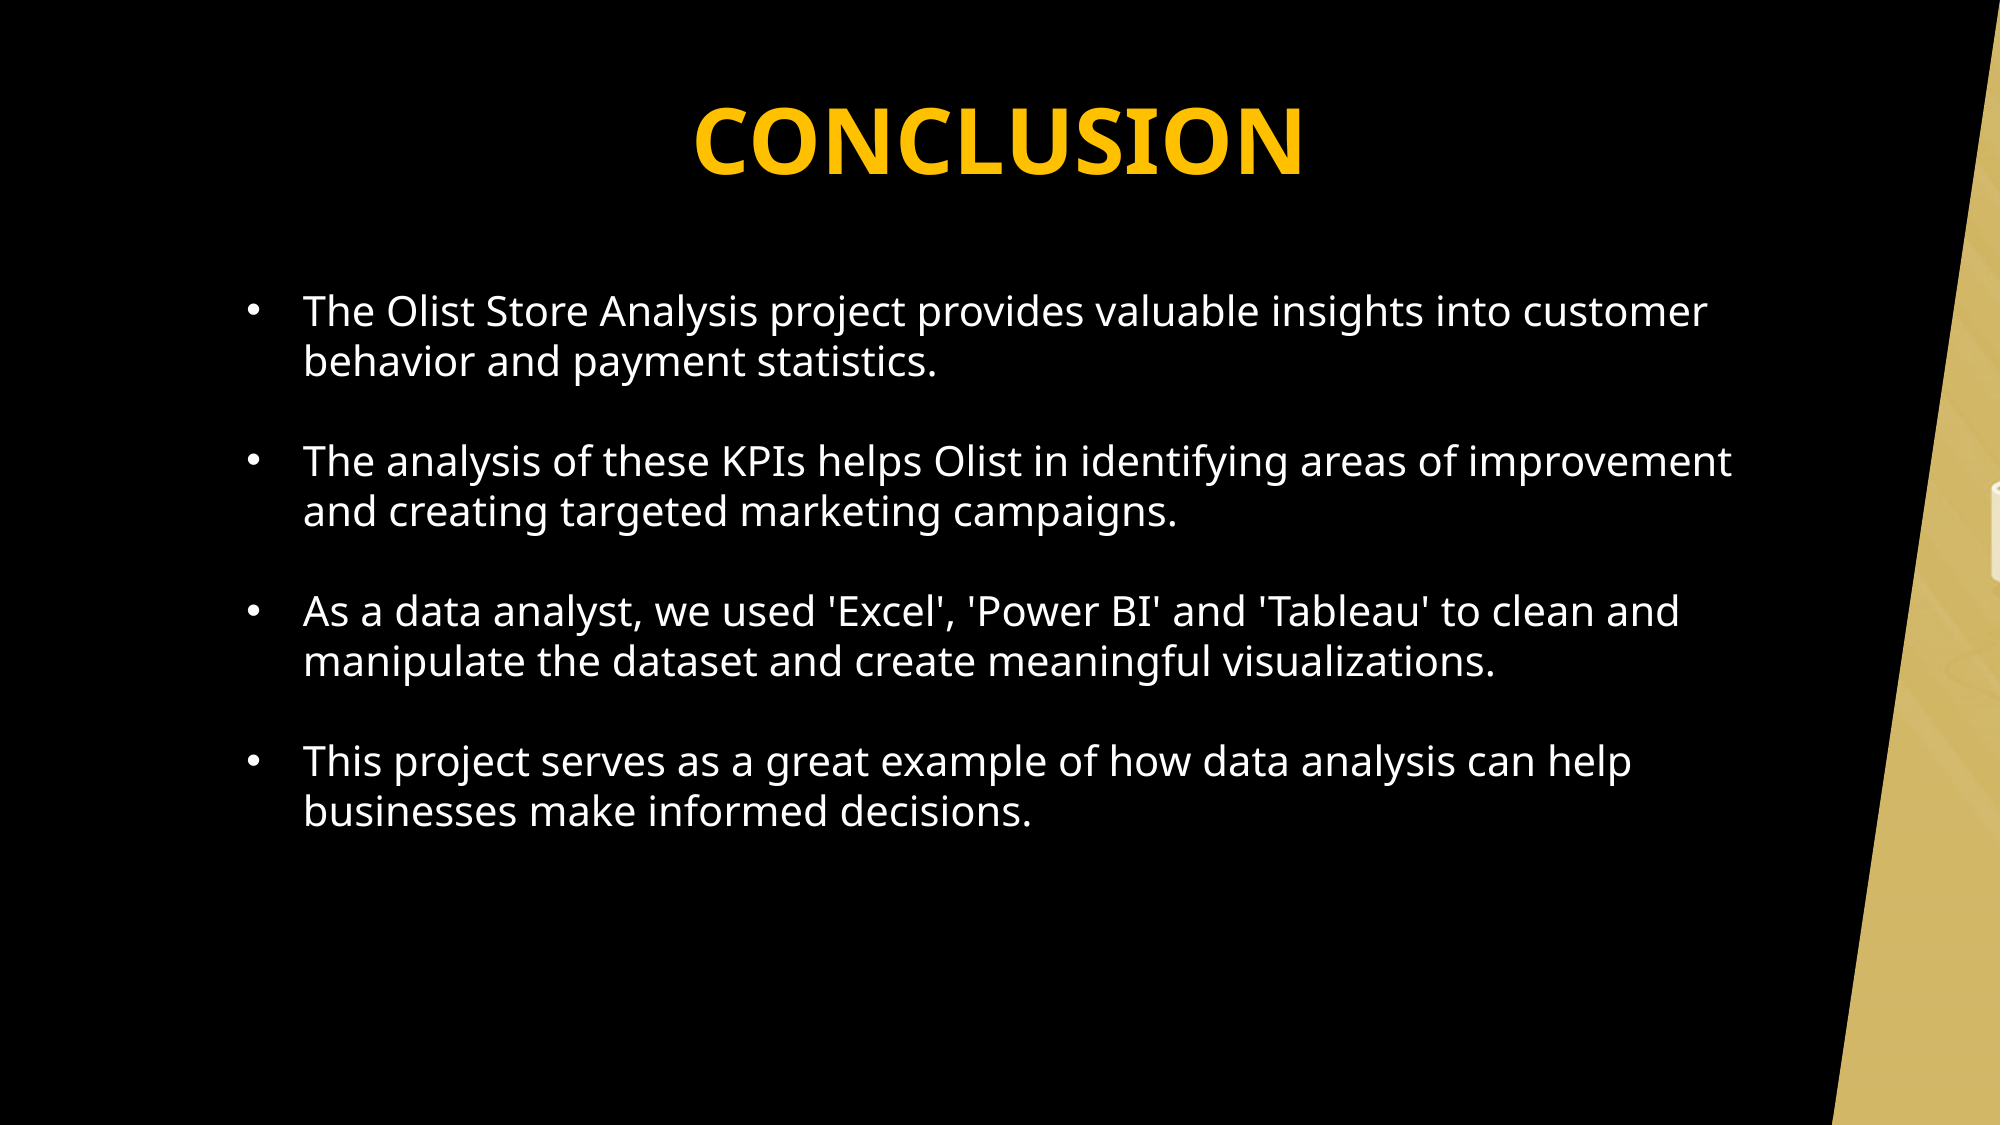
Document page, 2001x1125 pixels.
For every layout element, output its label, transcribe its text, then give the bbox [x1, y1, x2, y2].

text_box The Olist Store Analysis project provides valuable insights into customer behavior and payment statistics. The analysis of these KPIs helps Olist in identifying areas of improvement and creating targeted marketing campaigns. As a data analyst, we used 'Excel', 'Power BI' and 'Tableau' to clean and manipulate the dataset and create meaningful visualizations. This project serves as a great example of how data analysis can help businesses make informed decisions. [231, 277, 1769, 843]
text_box [1830, 0, 2000, 1125]
text_box CONCLUSION [543, 88, 1457, 240]
